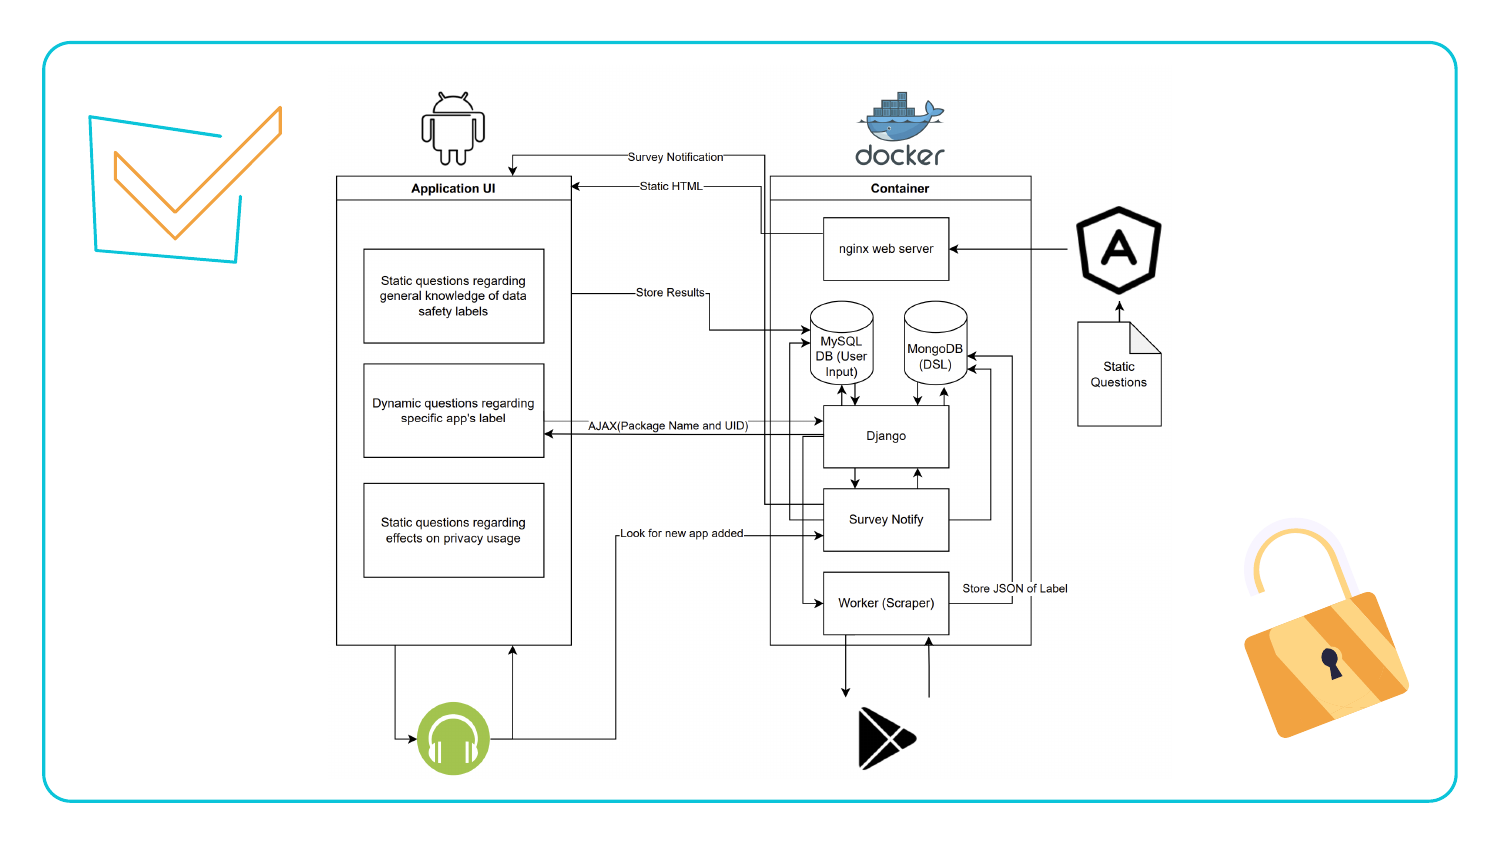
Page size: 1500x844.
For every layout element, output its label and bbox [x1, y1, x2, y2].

text_box [1236, 517, 1410, 739]
text_box [88, 105, 283, 265]
picture [327, 64, 1173, 779]
